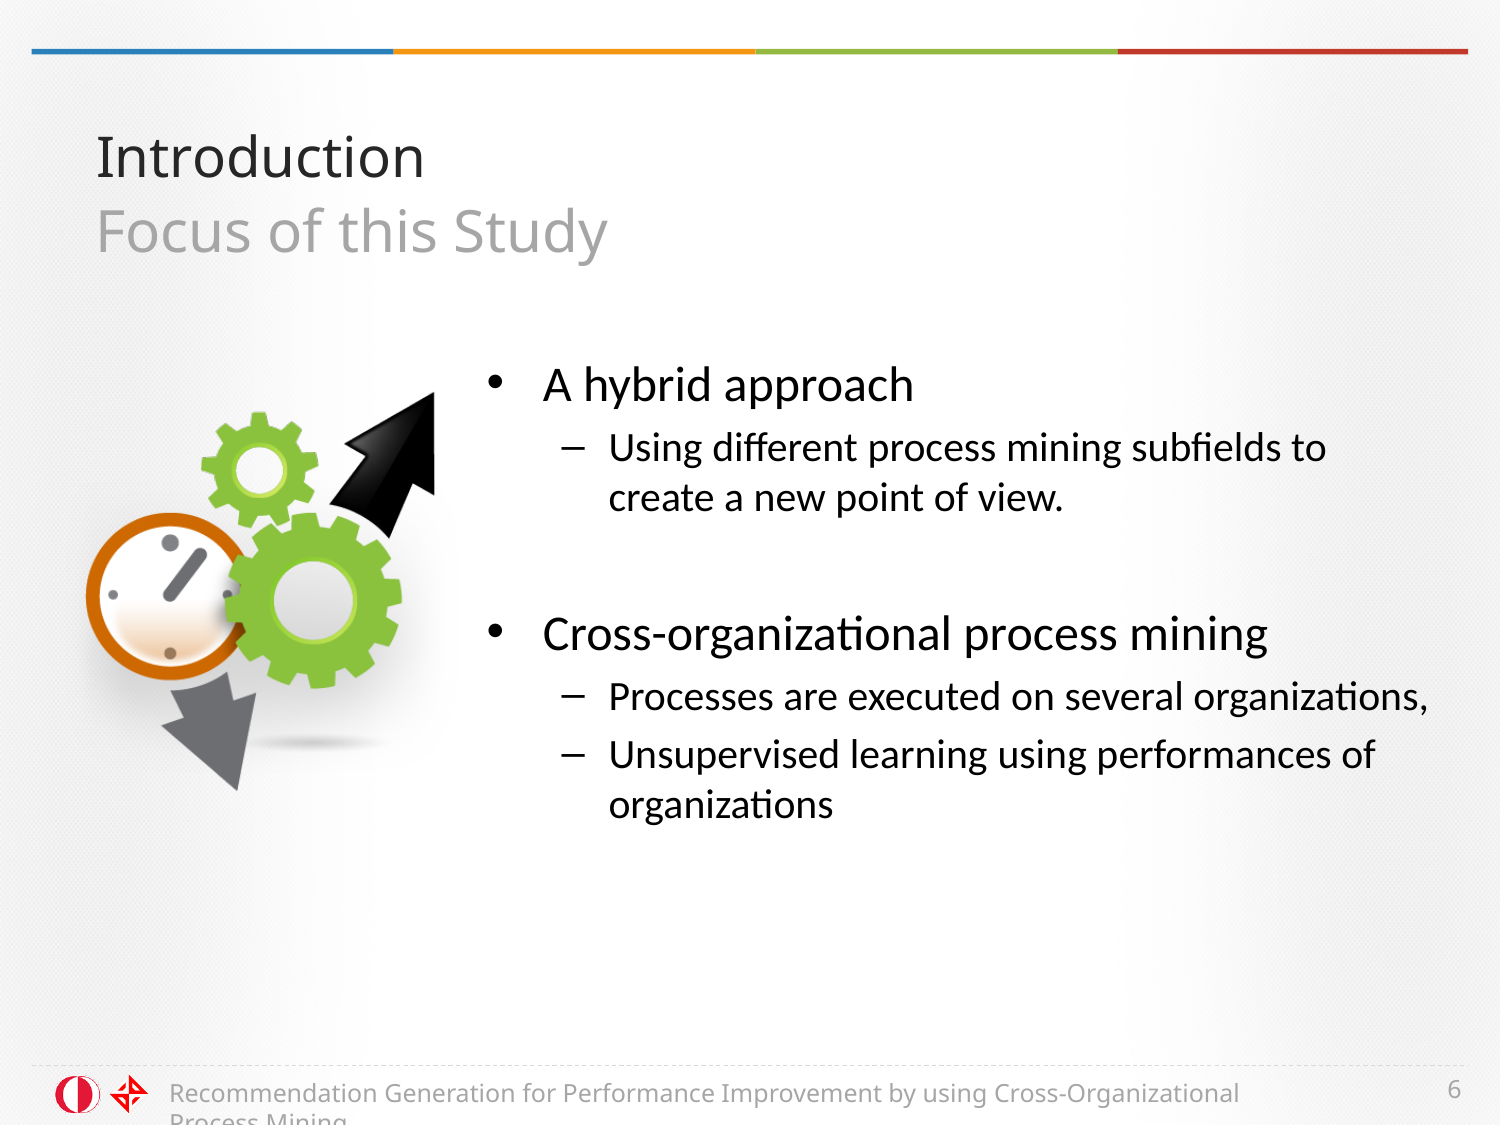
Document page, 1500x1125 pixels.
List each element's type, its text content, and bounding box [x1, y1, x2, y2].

text_box Introduction [81, 114, 1500, 187]
text_box A hybrid approach Using different process mining subfields to create a new point of view. Cross-organizational process mining Processes are executed on several organizations, Unsupervised learning using performances of organizations [475, 346, 1453, 991]
picture [179, 1116, 267, 1125]
picture [272, 1116, 281, 1125]
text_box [31, 48, 1469, 55]
picture [174, 1116, 181, 1123]
picture [0, 0, 1500, 1125]
text_box Focus of this Study [80, 187, 1500, 272]
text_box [31, 1065, 1477, 1116]
